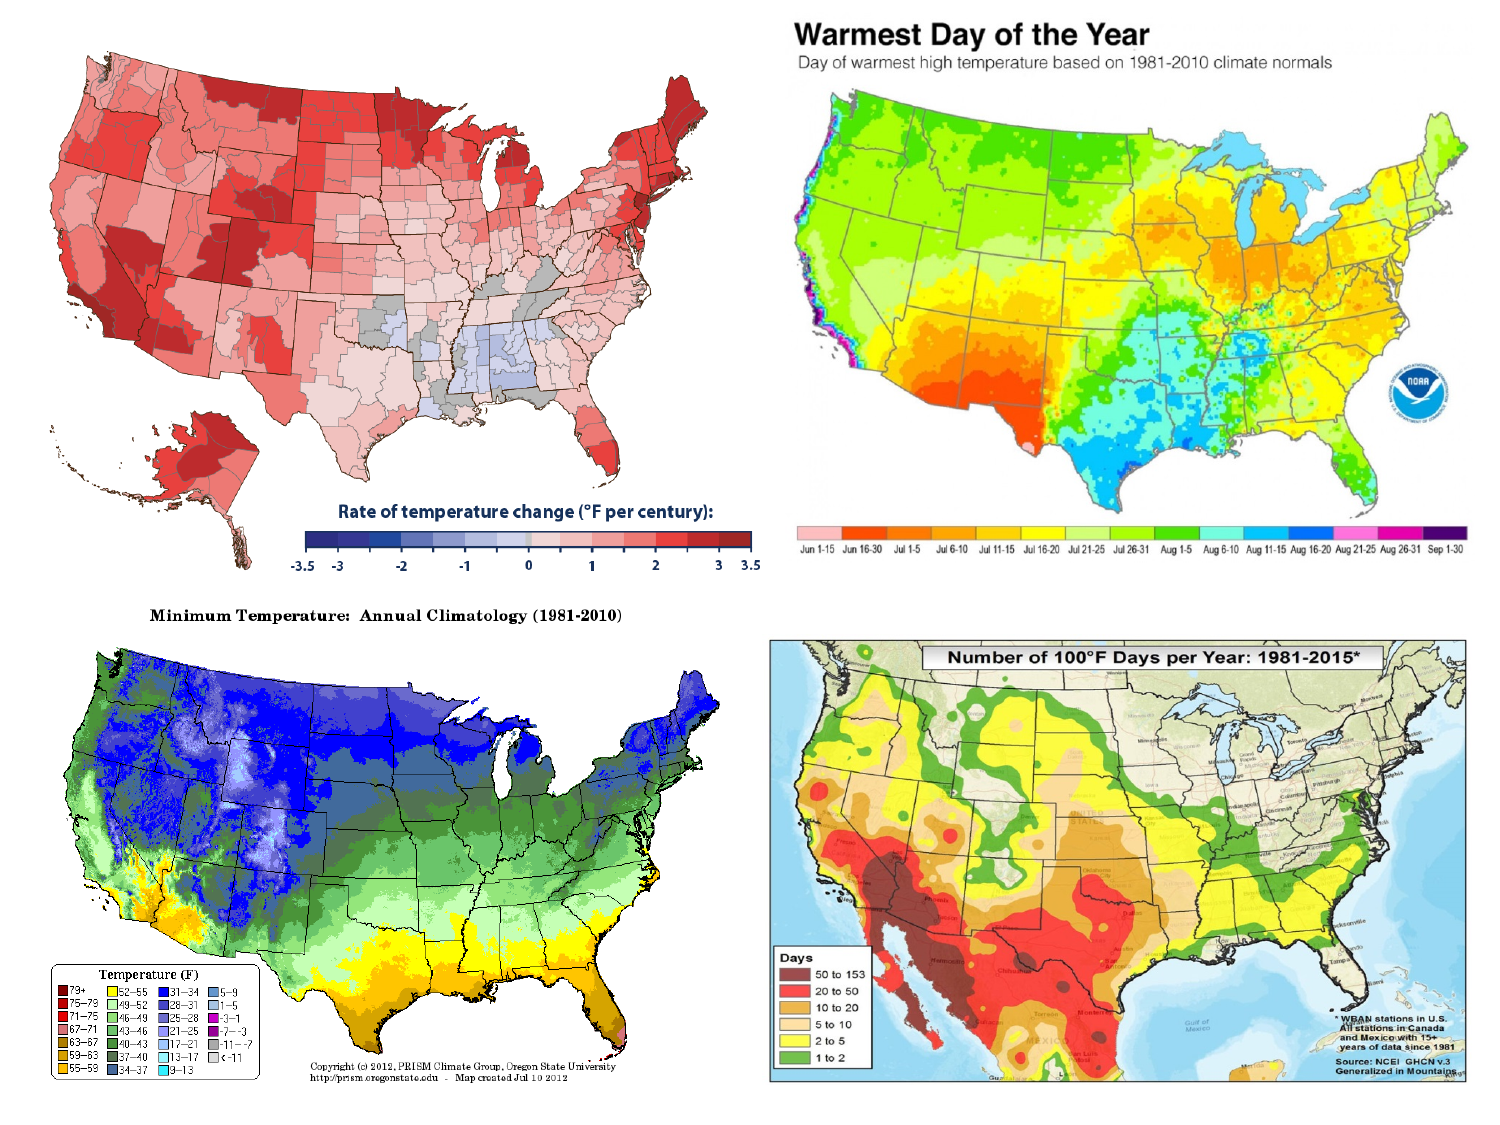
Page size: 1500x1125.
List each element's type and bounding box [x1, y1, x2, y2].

picture [784, 12, 1476, 563]
picture [762, 634, 1472, 1085]
picture [49, 596, 738, 1084]
picture [24, 49, 776, 579]
